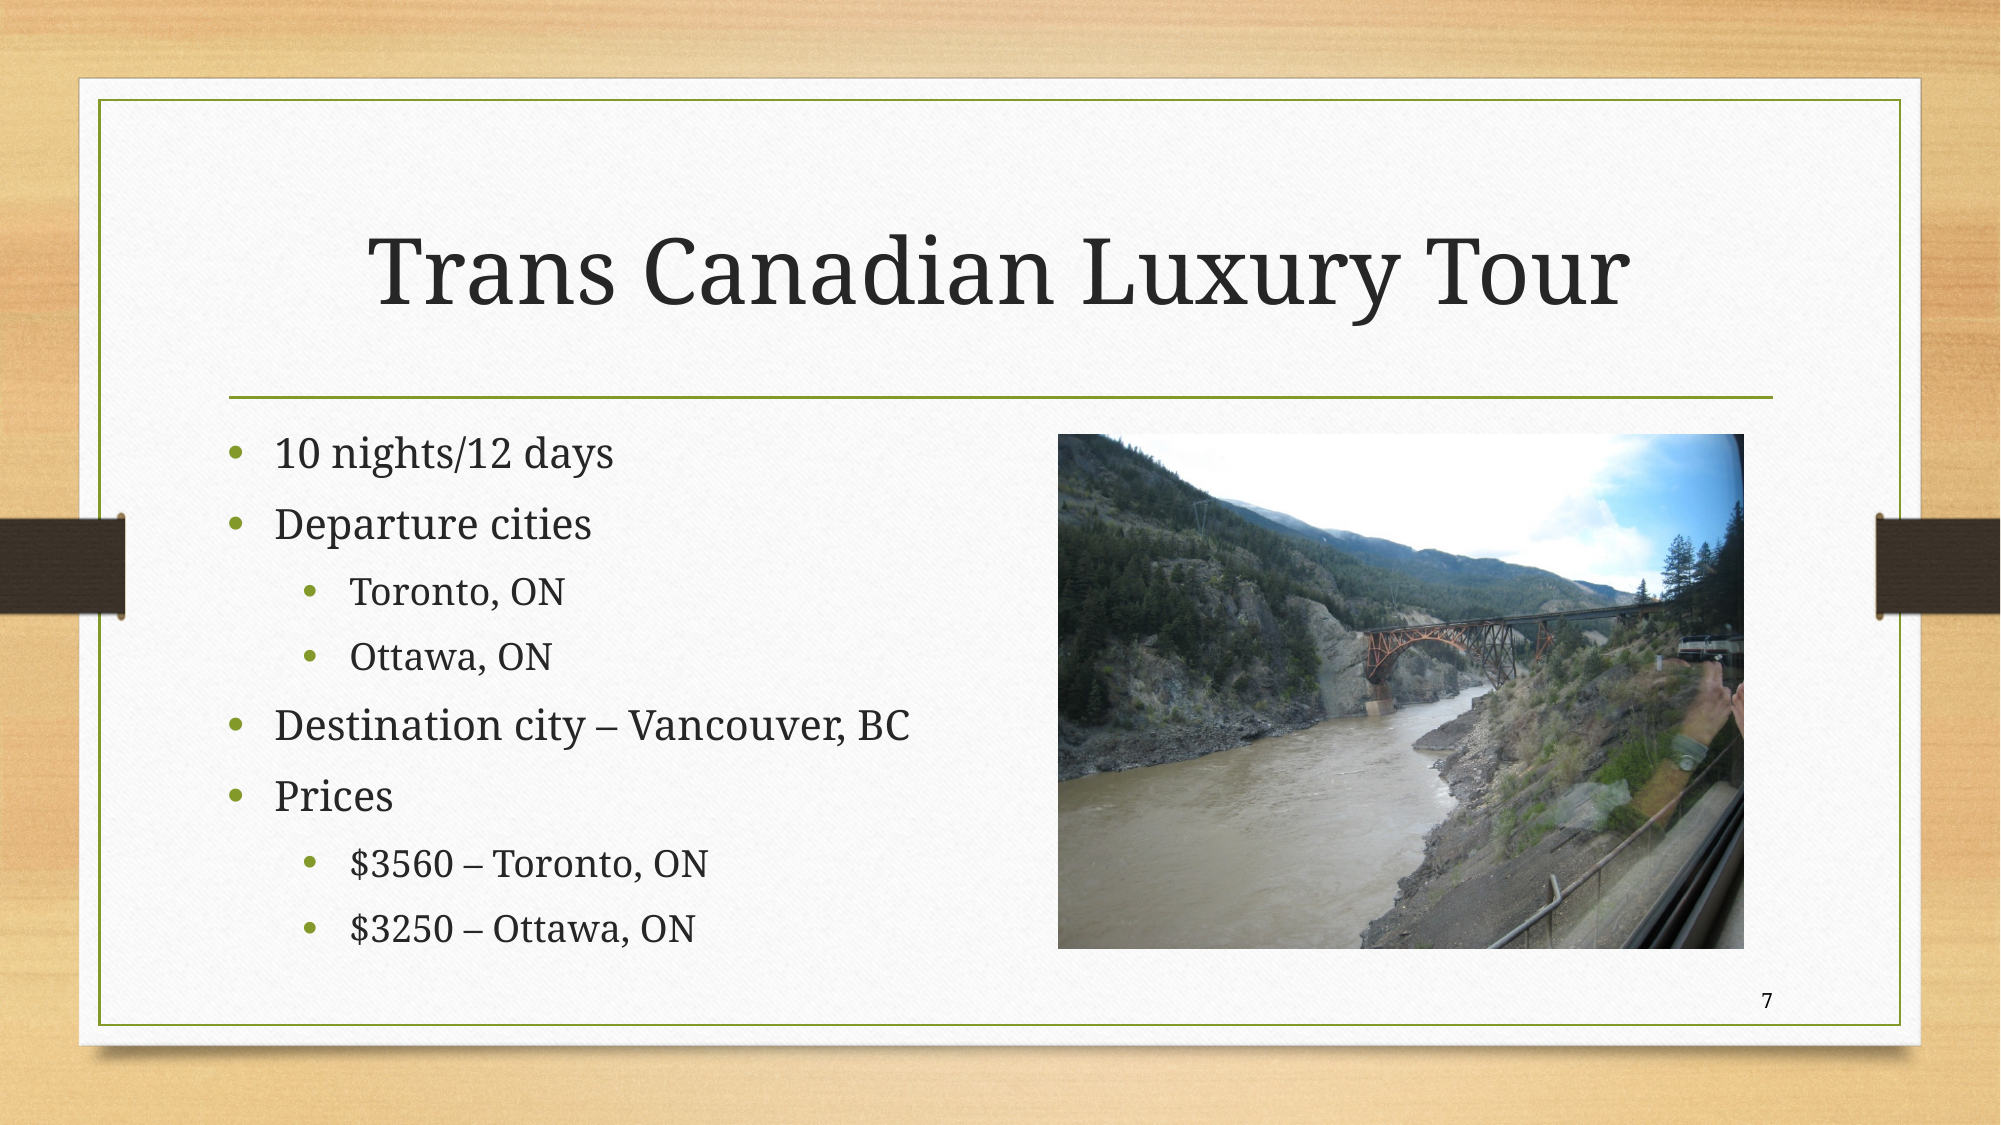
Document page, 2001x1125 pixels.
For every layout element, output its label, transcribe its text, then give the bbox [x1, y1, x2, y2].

list 10 nights/12 days Departure cities Toronto, ON Ottawa, ON Destination city – Vancouver, BC Prices $3560 – Toronto, ON $3250 – Ottawa, ON [212, 419, 988, 964]
slide_number 7 [1698, 979, 1788, 1025]
picture [0, 0, 2001, 1125]
title Trans Canadian Luxury Tour [212, 161, 1788, 375]
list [1057, 434, 1745, 949]
